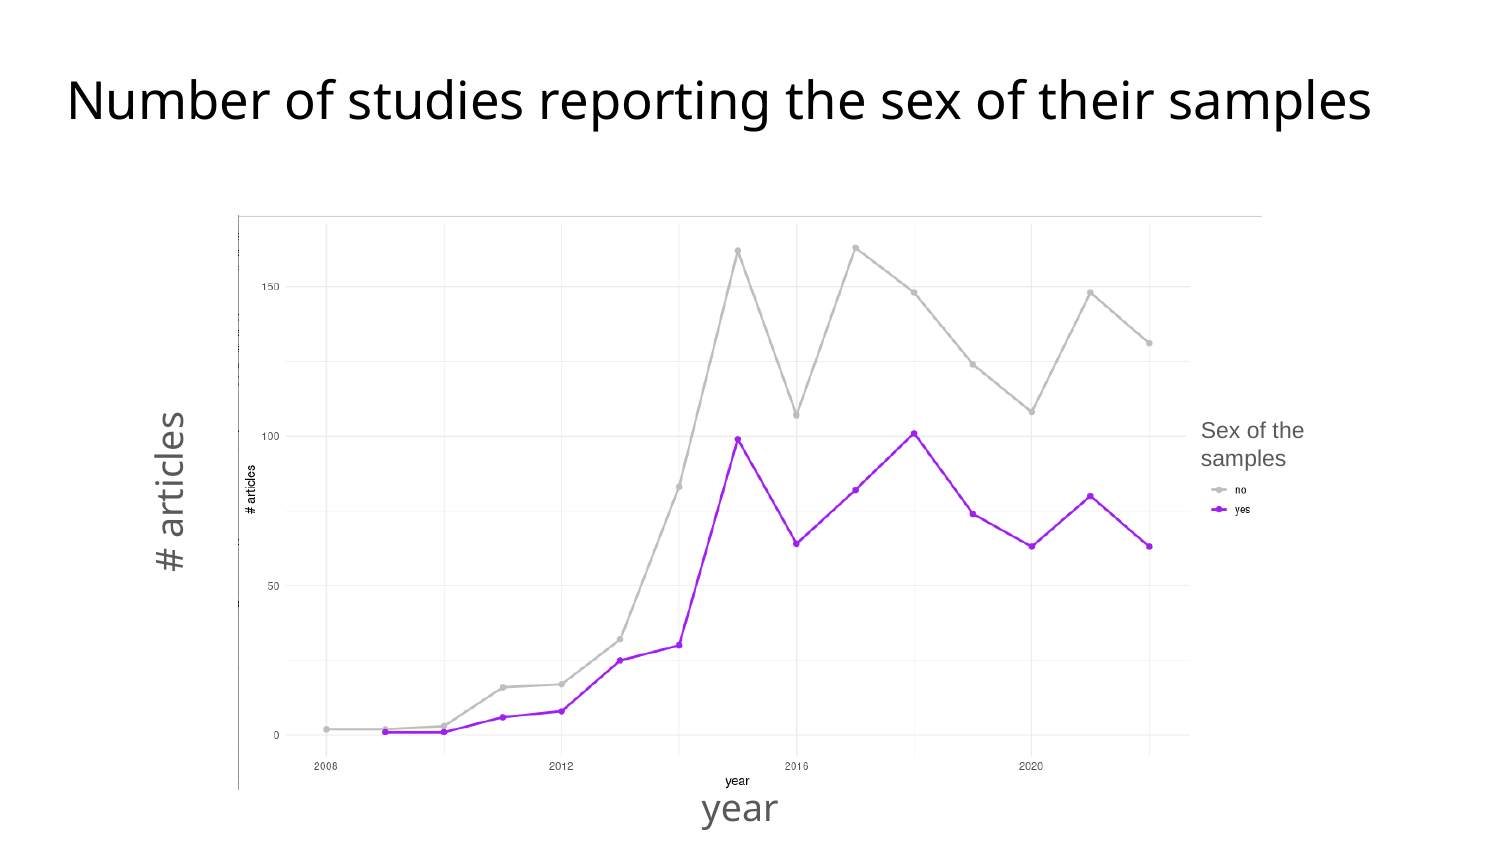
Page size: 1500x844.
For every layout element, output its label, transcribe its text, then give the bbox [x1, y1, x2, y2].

text_box year [686, 799, 905, 809]
title Number of studies reporting the sex of their samples [51, 52, 1449, 146]
text_box # articles [130, 369, 171, 588]
picture [237, 215, 1262, 790]
text_box Sex of the samples [1267, 400, 1379, 476]
